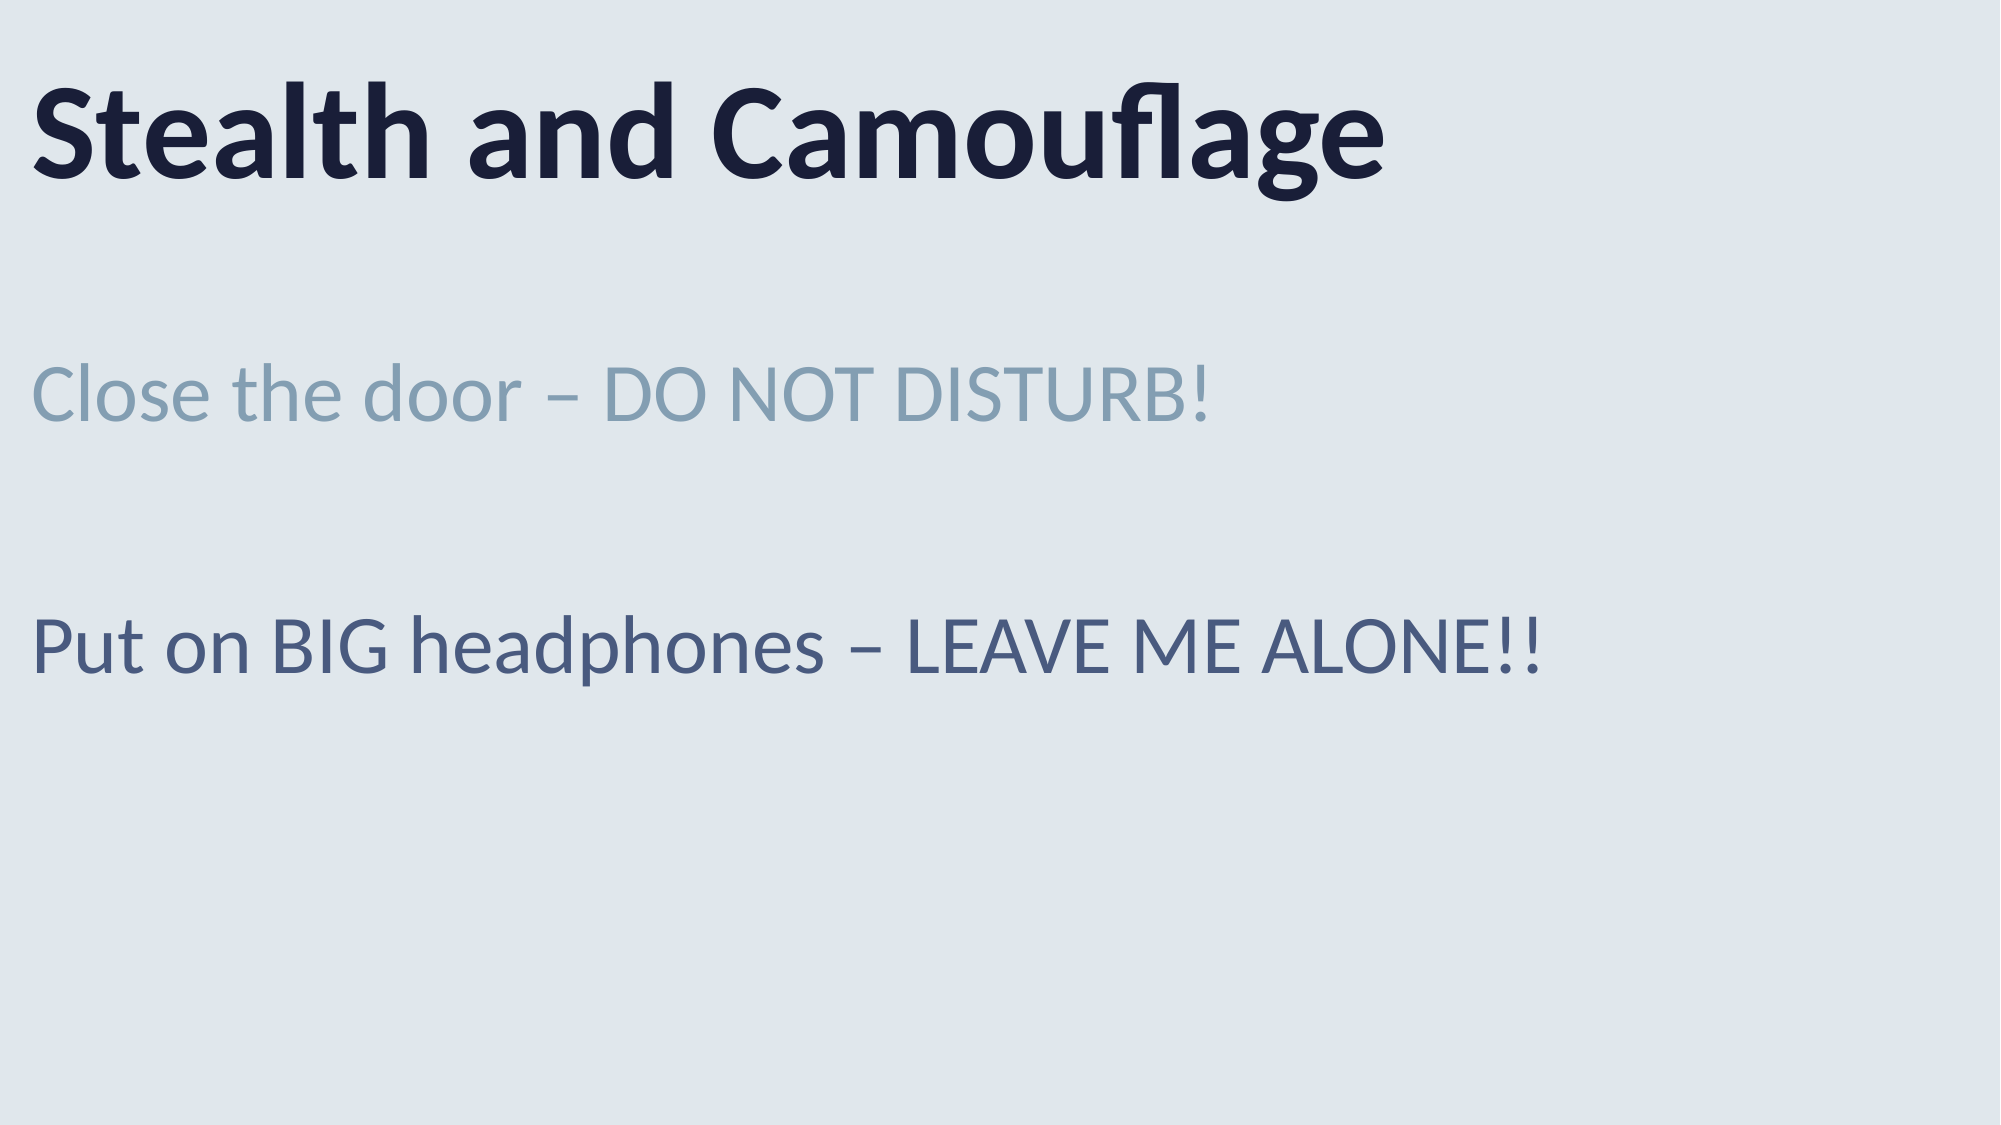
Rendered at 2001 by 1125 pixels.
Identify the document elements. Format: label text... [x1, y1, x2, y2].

text_box Stealth and Camouflage [16, 33, 1975, 214]
text_box Close the door – DO NOT DISTURB! [16, 330, 1888, 446]
text_box Put on BIG headphones – LEAVE ME ALONE!! [16, 583, 1888, 698]
